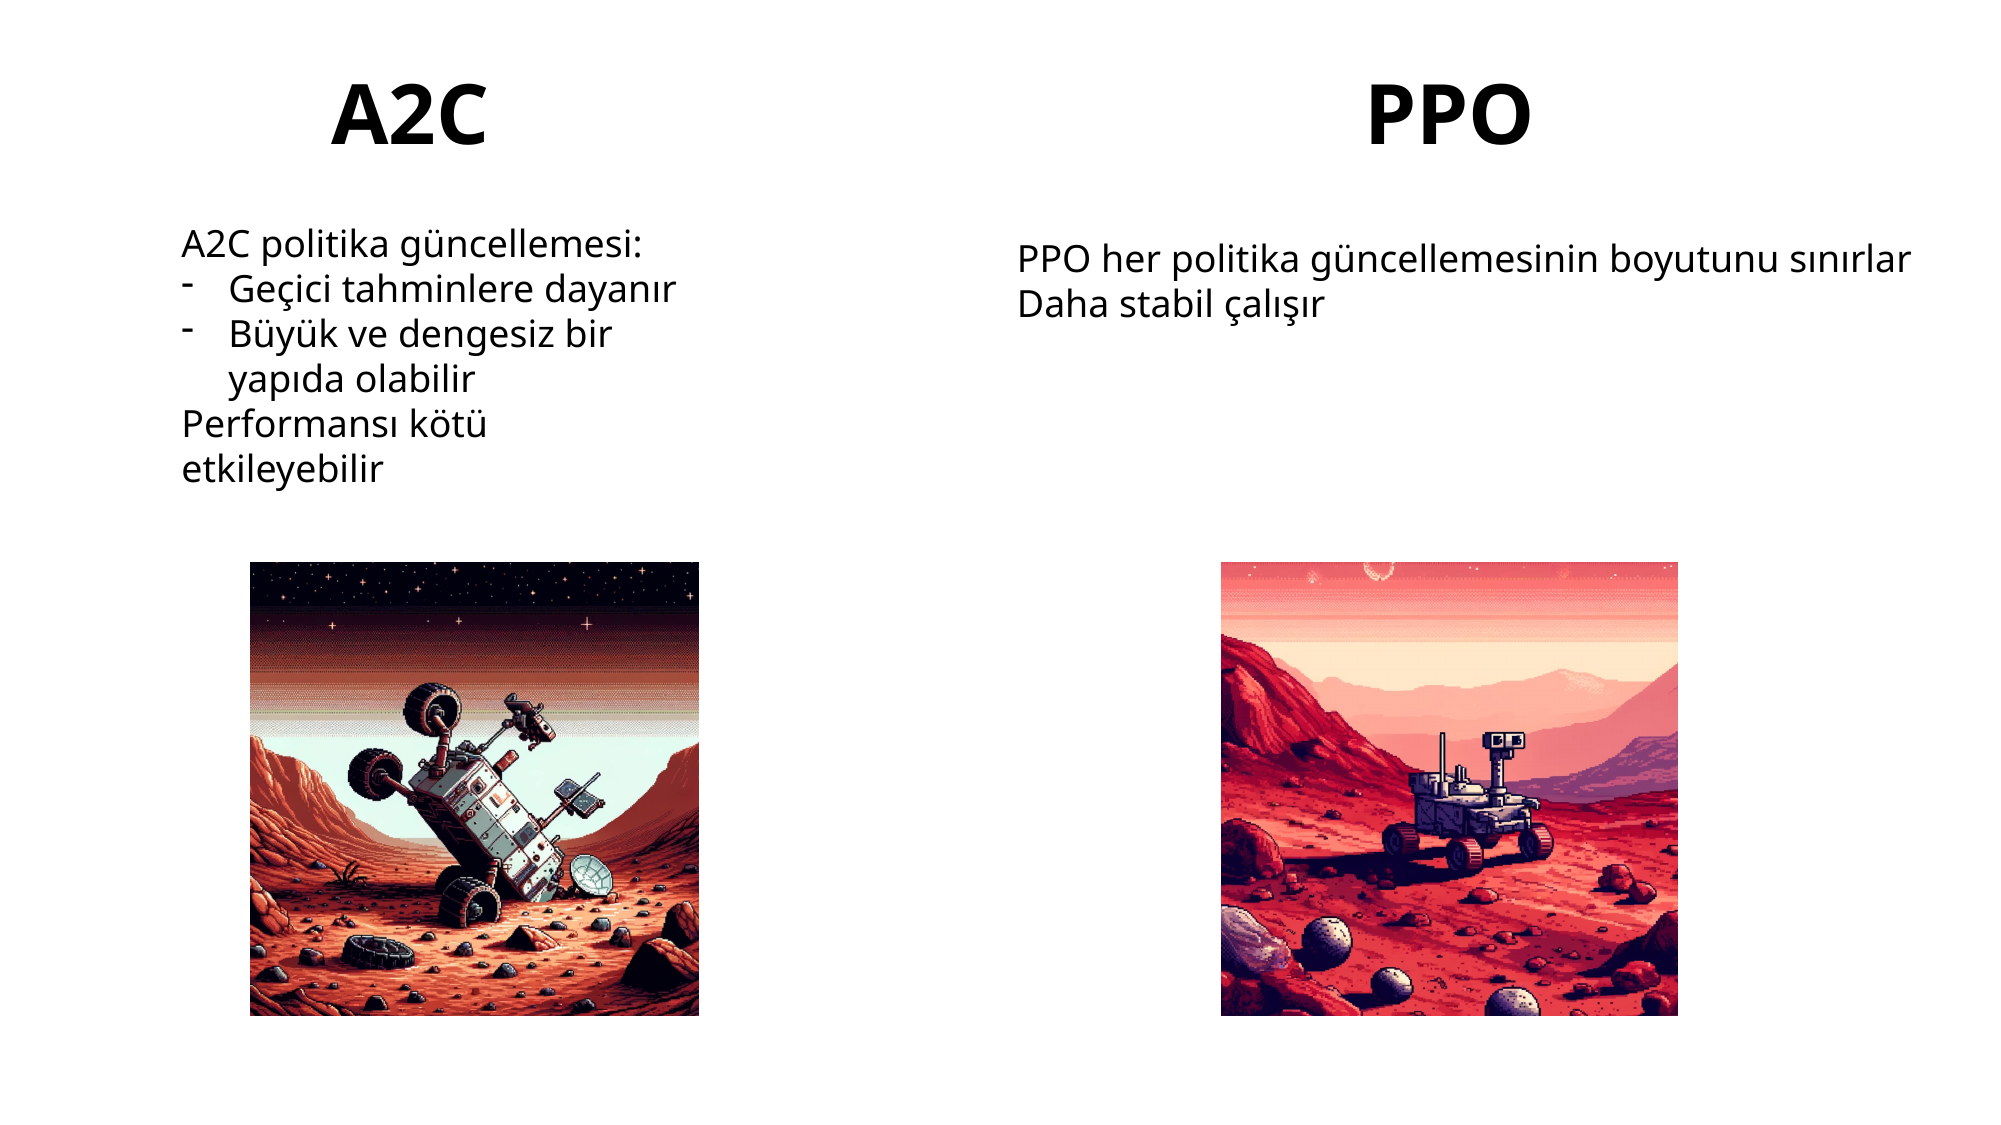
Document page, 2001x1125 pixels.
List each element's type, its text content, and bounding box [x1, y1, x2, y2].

text_box PPO her politika güncellemesinin boyutunu sınırlar Daha stabil çalışır [1002, 227, 1928, 333]
text_box A2C [316, 54, 504, 169]
text_box A2C politika güncellemesi: Geçici tahminlere dayanır Büyük ve dengesiz bir yapıda olabilir Performansı kötü etkileyebilir [166, 212, 713, 498]
picture [250, 561, 700, 1017]
picture [1220, 561, 1679, 1017]
text_box PPO [1349, 53, 1550, 169]
